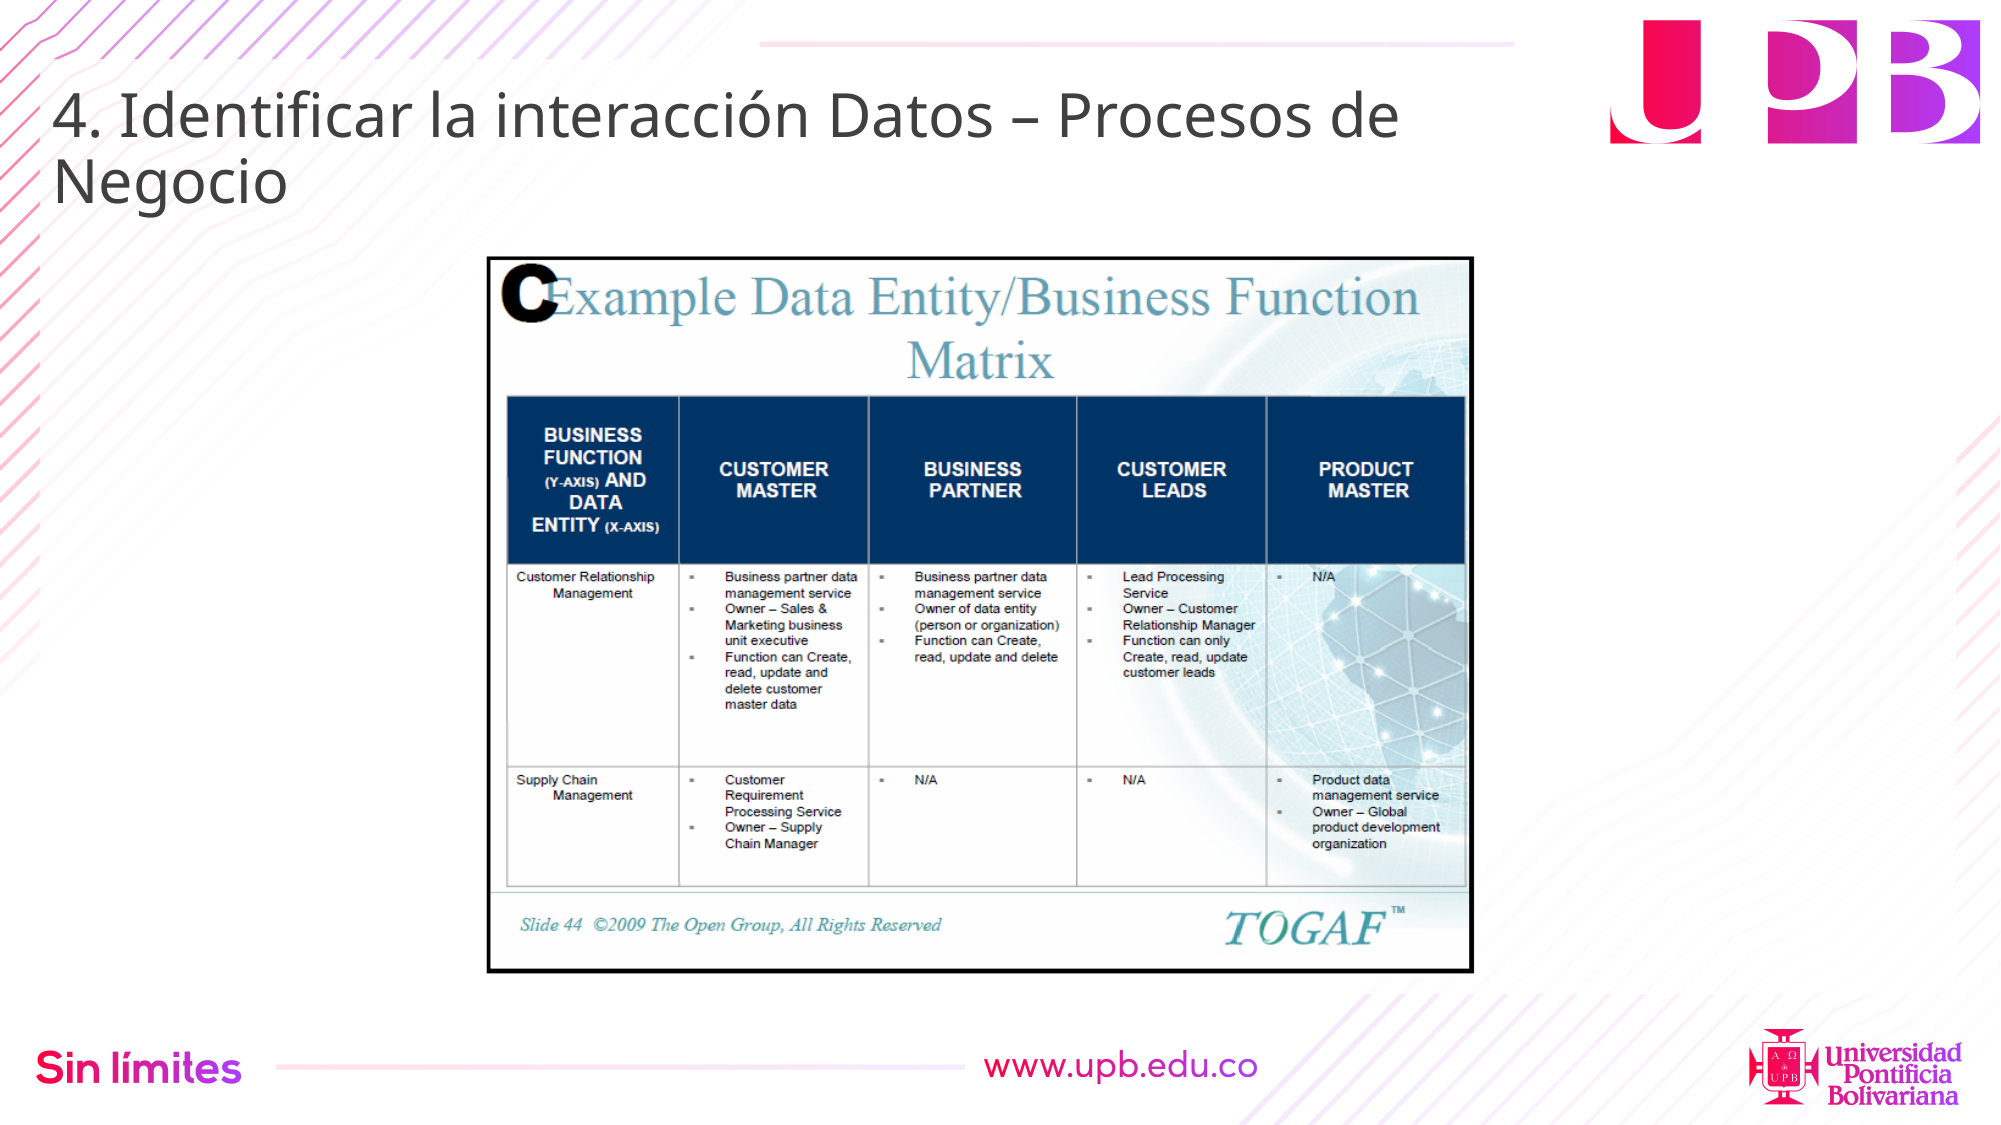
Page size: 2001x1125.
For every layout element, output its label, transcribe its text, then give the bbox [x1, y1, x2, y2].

text_box 4. Identificar la interacción Datos – Procesos de Negocio [39, 77, 1592, 224]
picture [0, 0, 2001, 1125]
